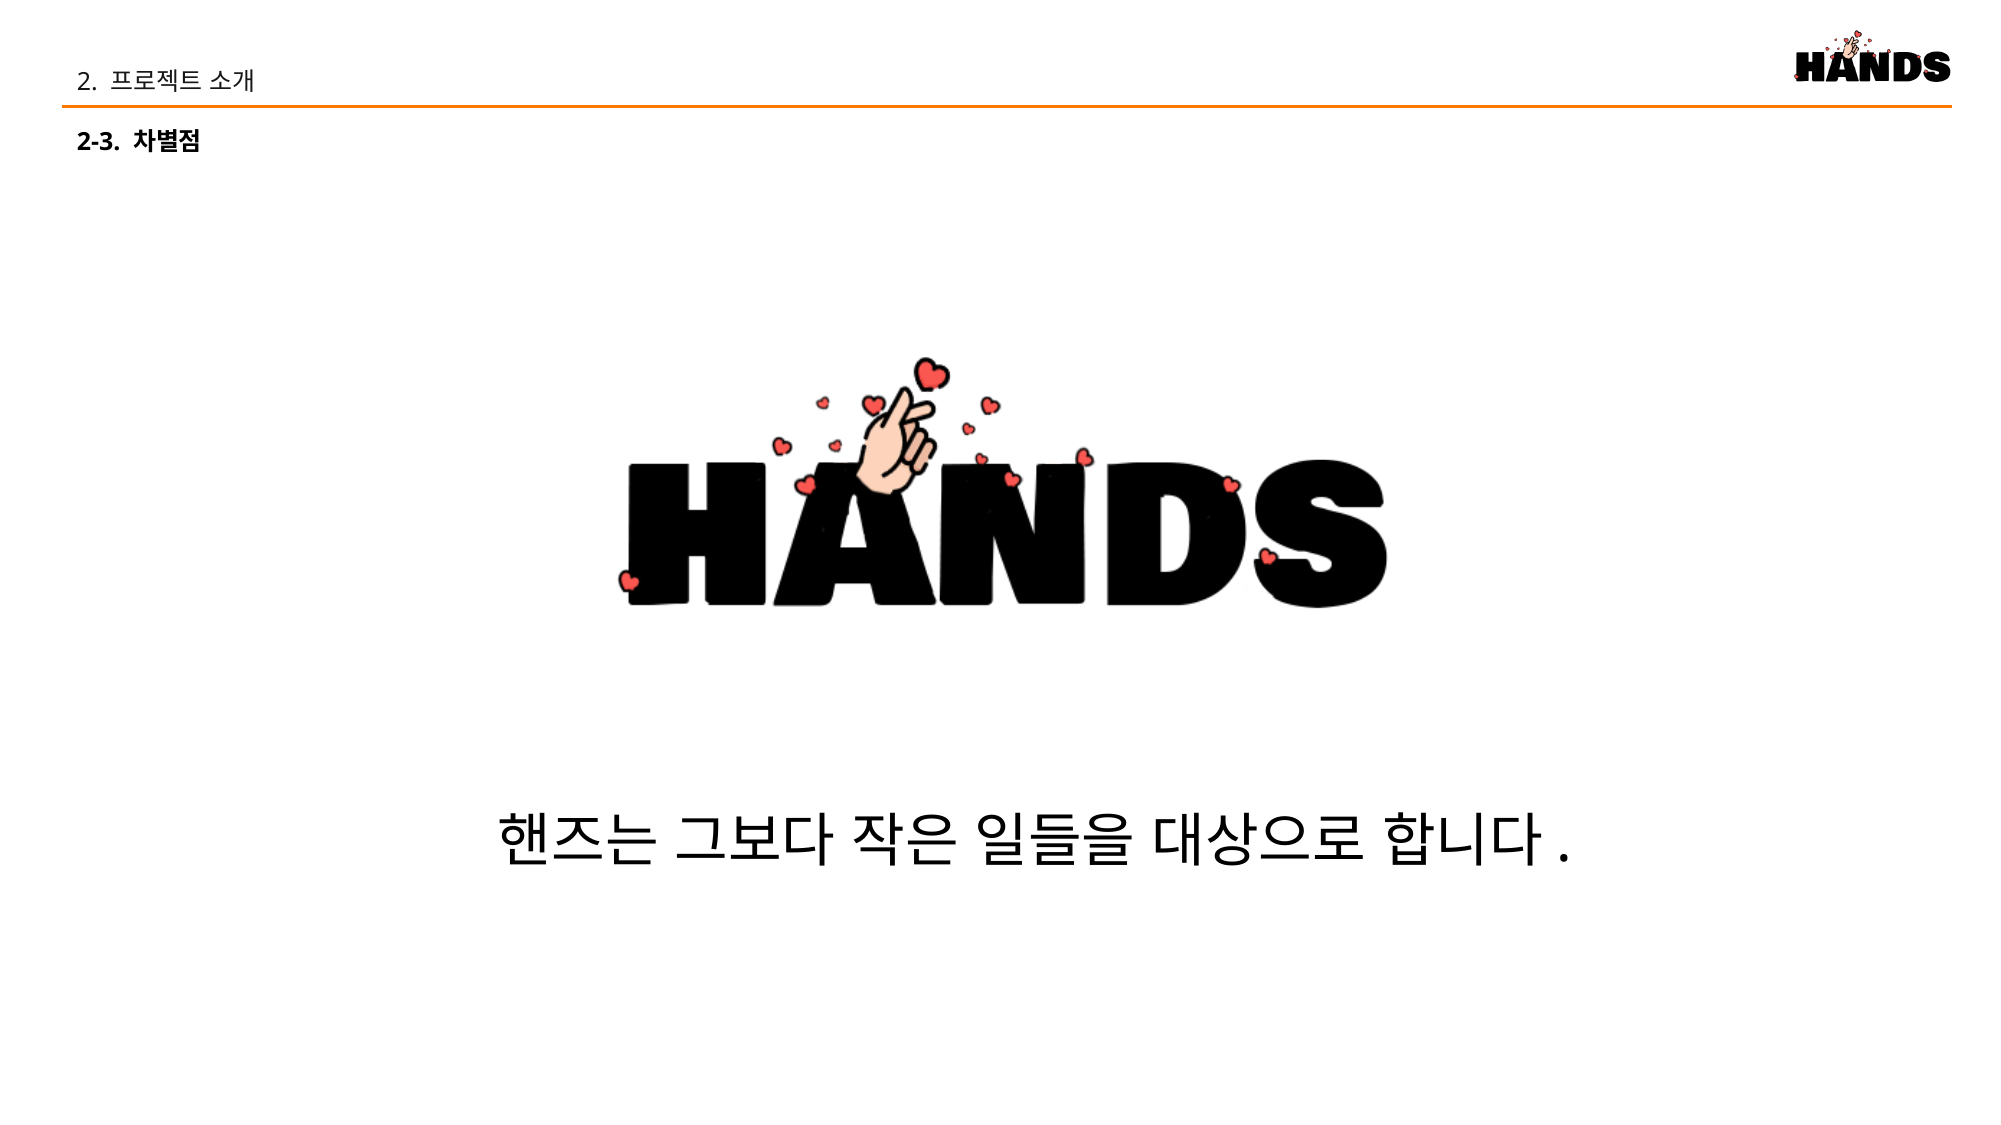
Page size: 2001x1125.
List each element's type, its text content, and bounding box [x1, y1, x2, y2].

picture [613, 356, 1401, 624]
text_box 2-3. 차별점 [62, 117, 312, 163]
picture [1793, 30, 1953, 85]
text_box 2. 프로젝트 소개 [62, 58, 312, 104]
text_box 핸즈는 그보다 작은 일들을 대상으로 합니다. [483, 760, 2000, 881]
